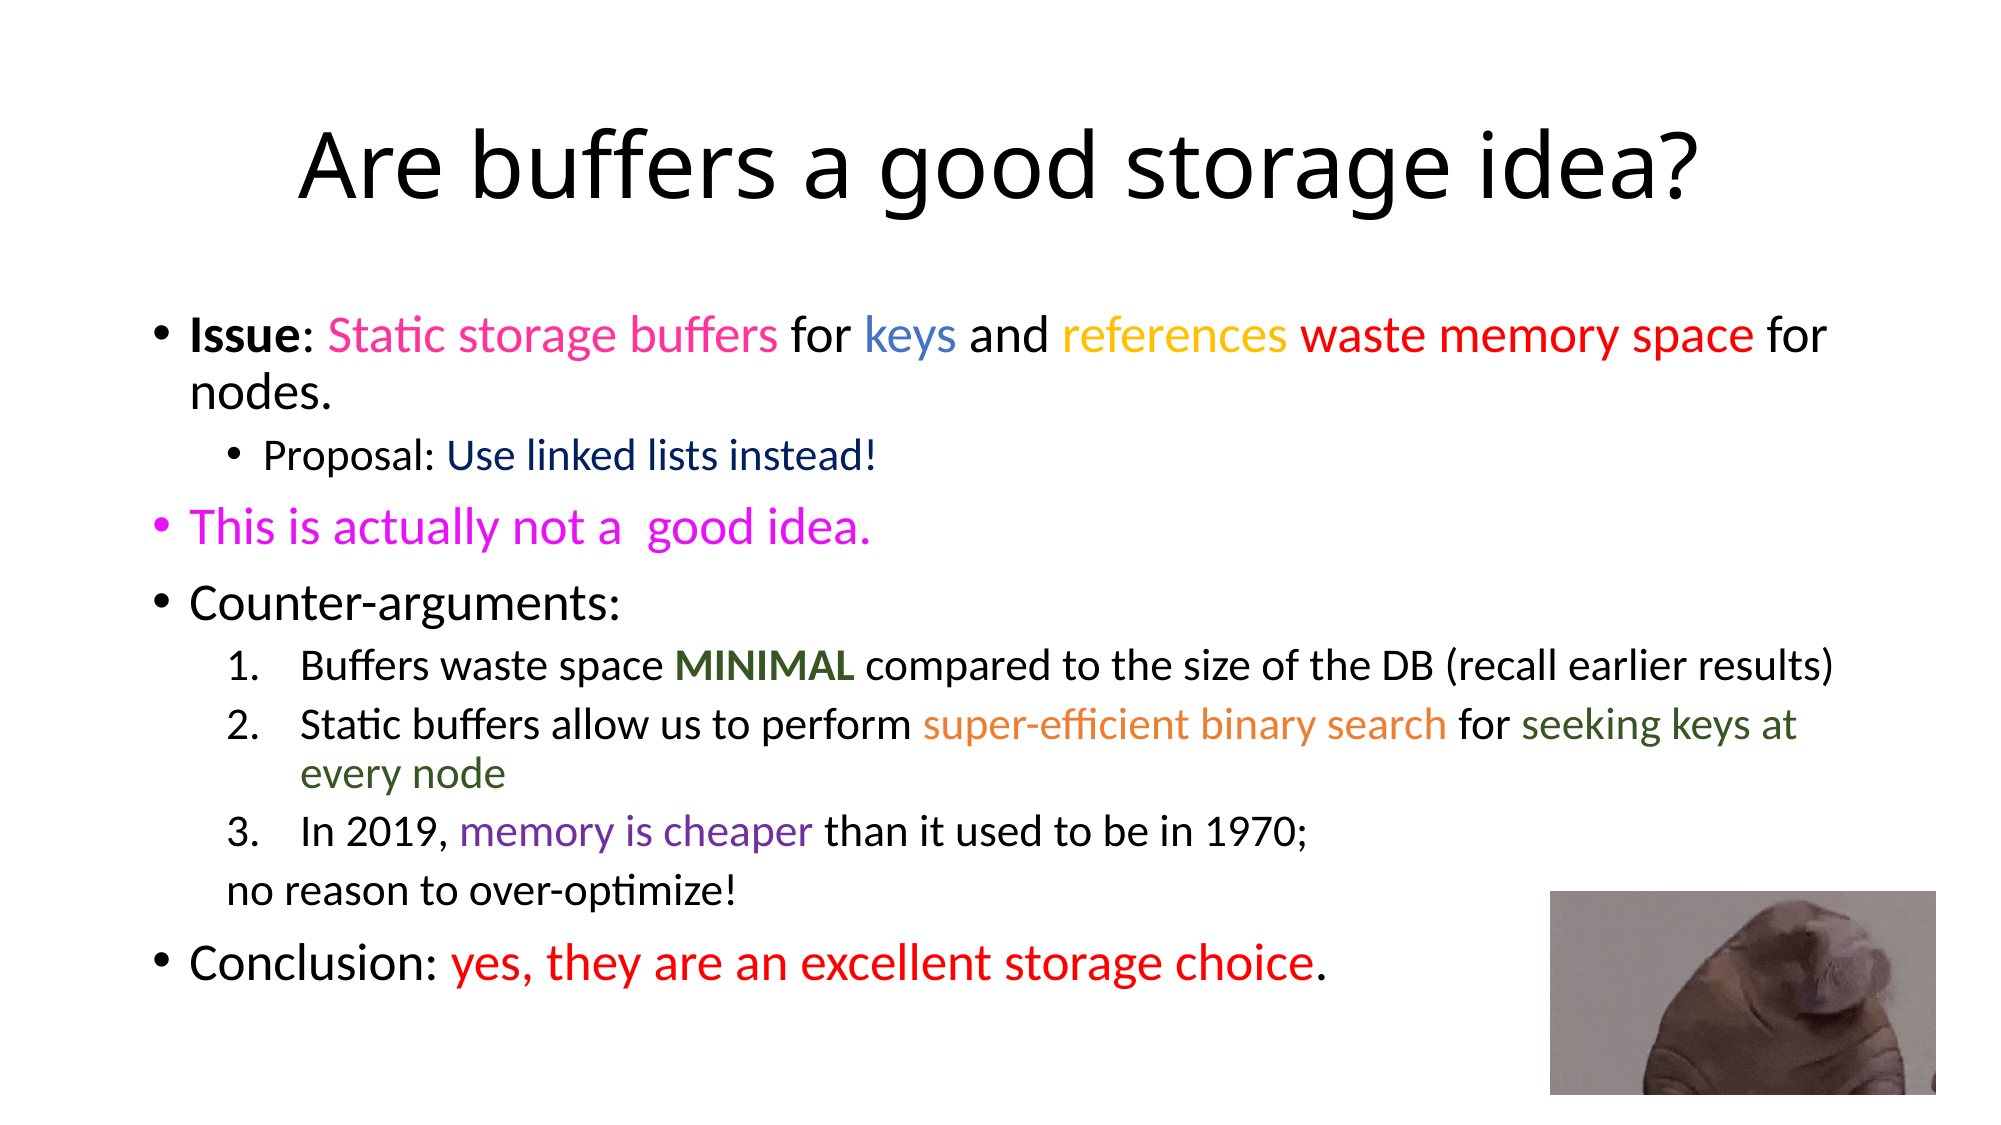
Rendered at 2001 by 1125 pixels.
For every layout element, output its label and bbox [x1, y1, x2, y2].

list [137, 299, 1863, 1014]
title [137, 59, 1863, 278]
picture [1549, 891, 1936, 1095]
